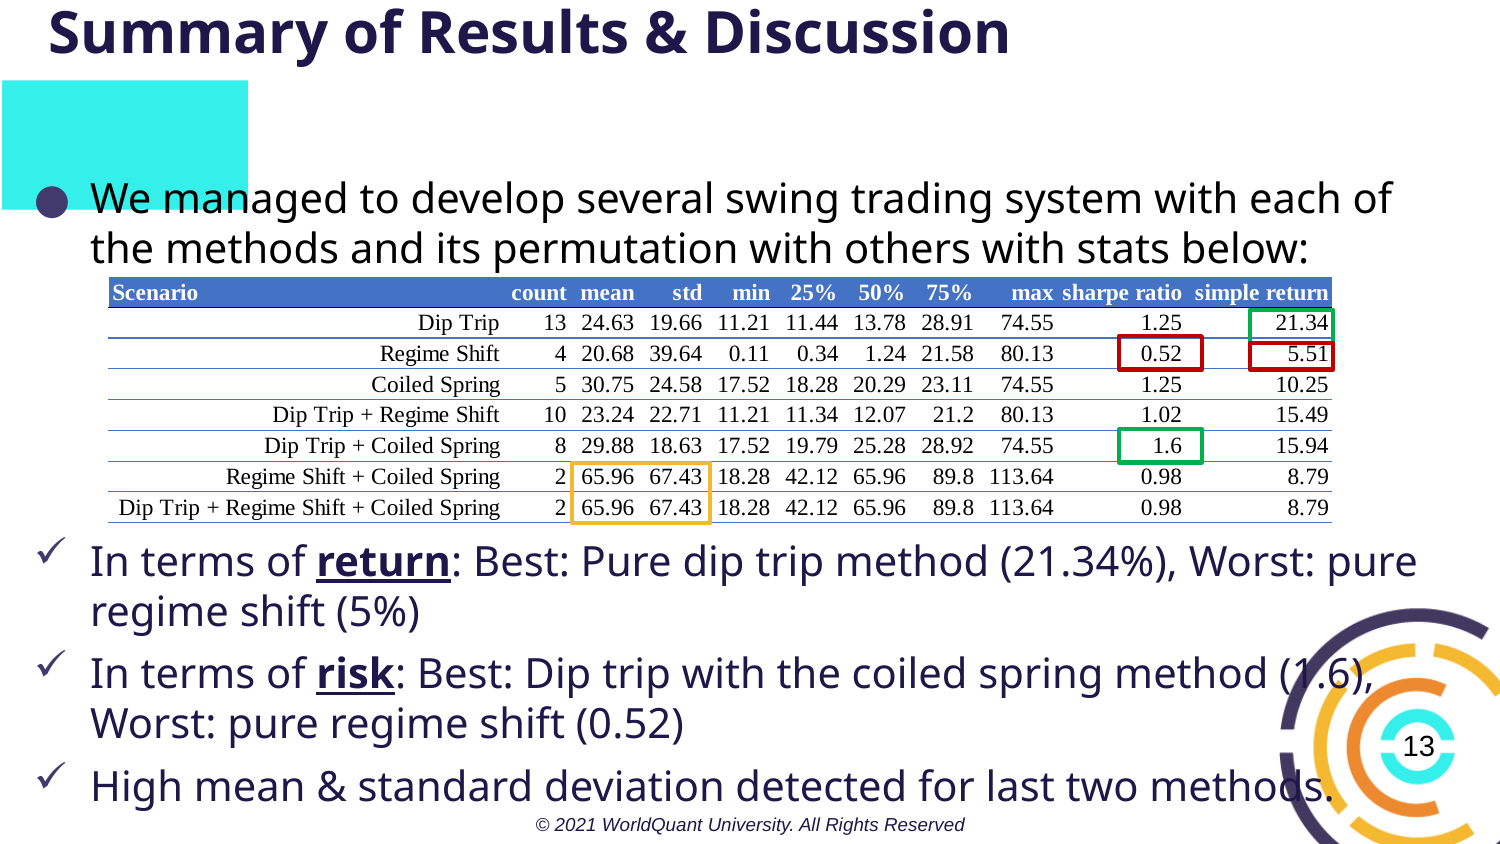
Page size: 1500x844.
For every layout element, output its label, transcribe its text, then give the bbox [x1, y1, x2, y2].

picture [0, 0, 1500, 844]
list We managed to develop several swing trading system with each of the methods and its permutation with others with stats below: In terms of return: Best: Pure dip trip method (21.34%), Worst: pure regime shift (5%) In terms of risk: Best: Dip trip with the coiled spring method (1.6), Worst: pure regime shift (0.52) High mean & standard deviation detected for last two methods. [0, 156, 1469, 762]
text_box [107, 275, 1334, 524]
title Summary of Results & Discussion [33, 0, 1432, 75]
